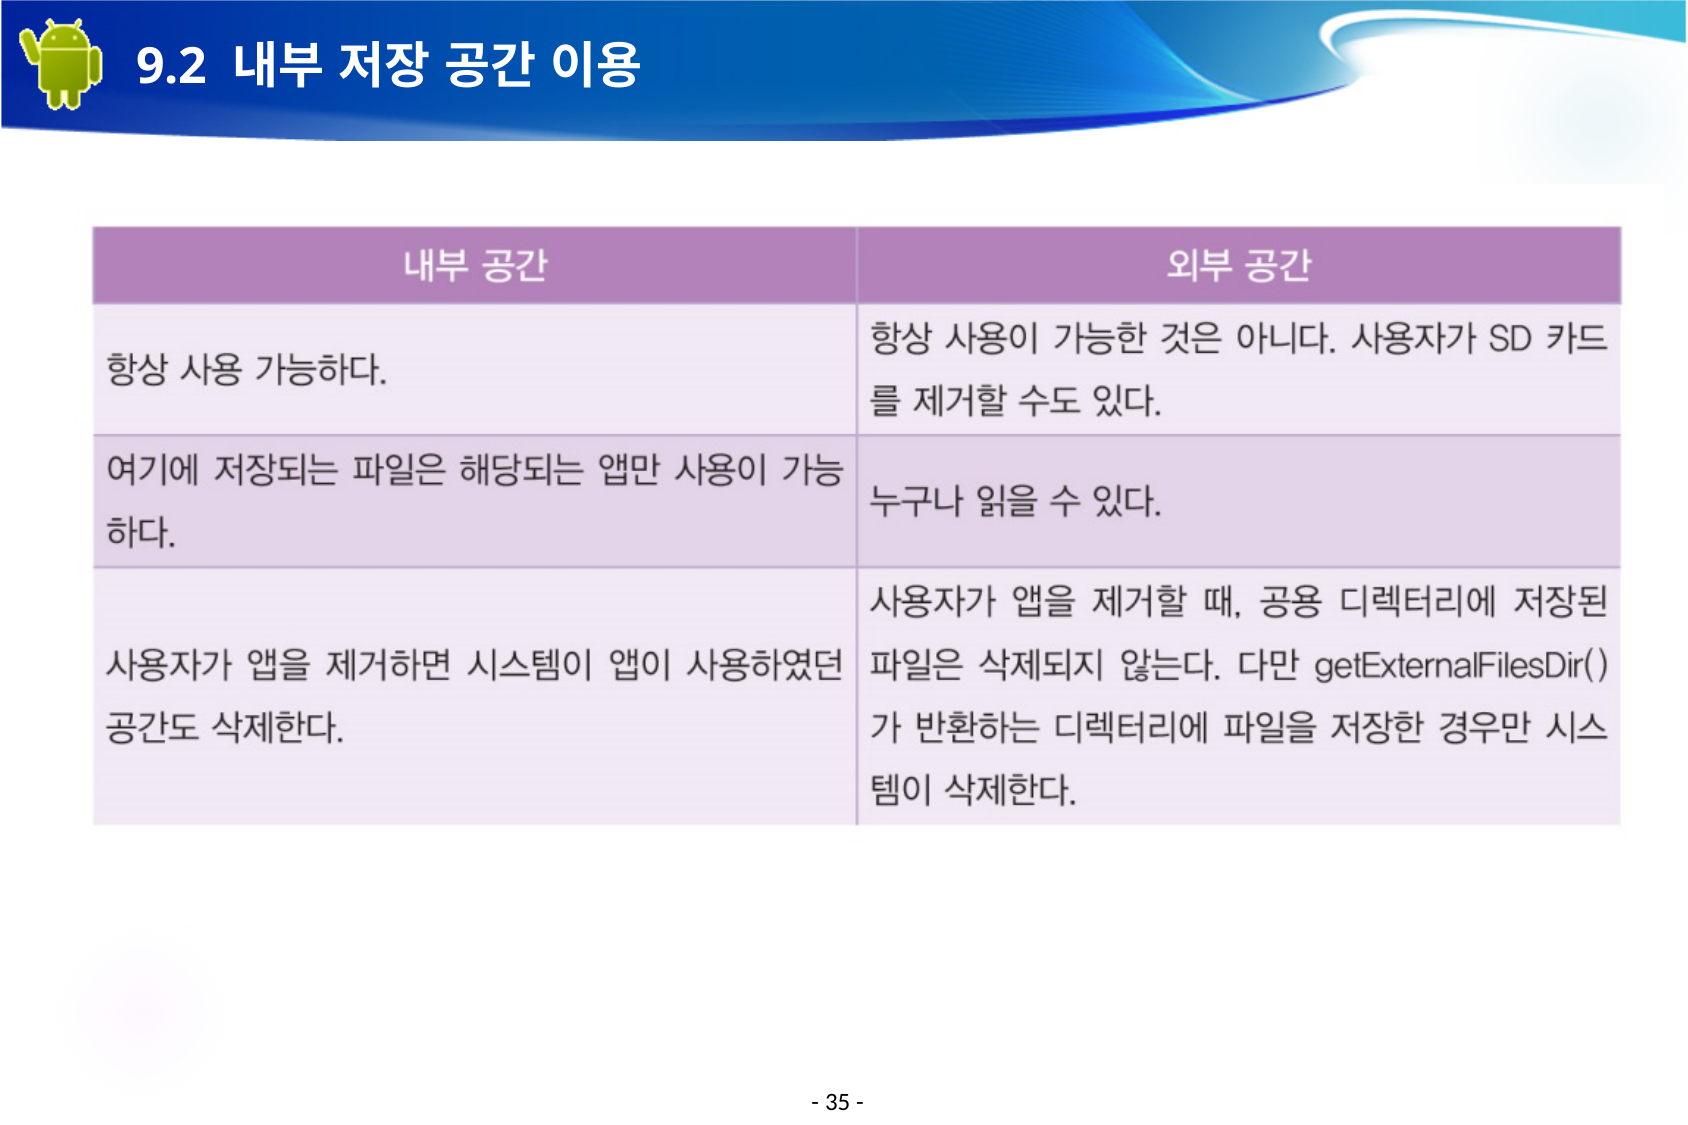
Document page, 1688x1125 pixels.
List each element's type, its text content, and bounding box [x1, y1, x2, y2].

picture [52, 184, 1665, 870]
picture [0, 0, 1688, 141]
title 9.2 내부 저장 공간 이용 [134, 31, 685, 96]
